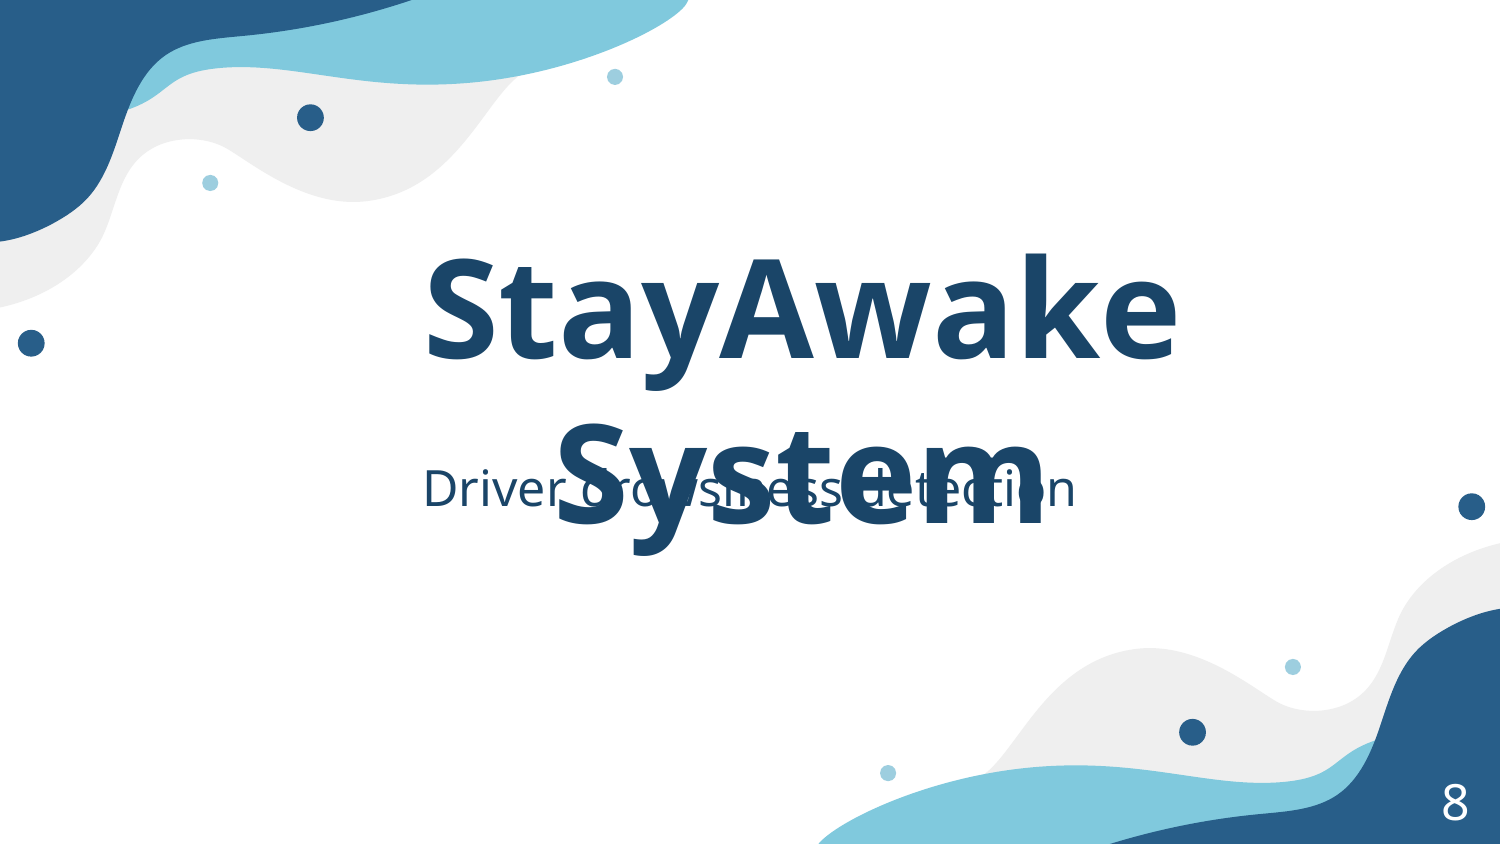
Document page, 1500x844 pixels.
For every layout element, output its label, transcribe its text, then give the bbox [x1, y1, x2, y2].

title StayAwake System [160, 319, 1446, 454]
text_box 8 [1402, 763, 1500, 838]
subtitle Driver drowsiness detection [351, 446, 1149, 528]
